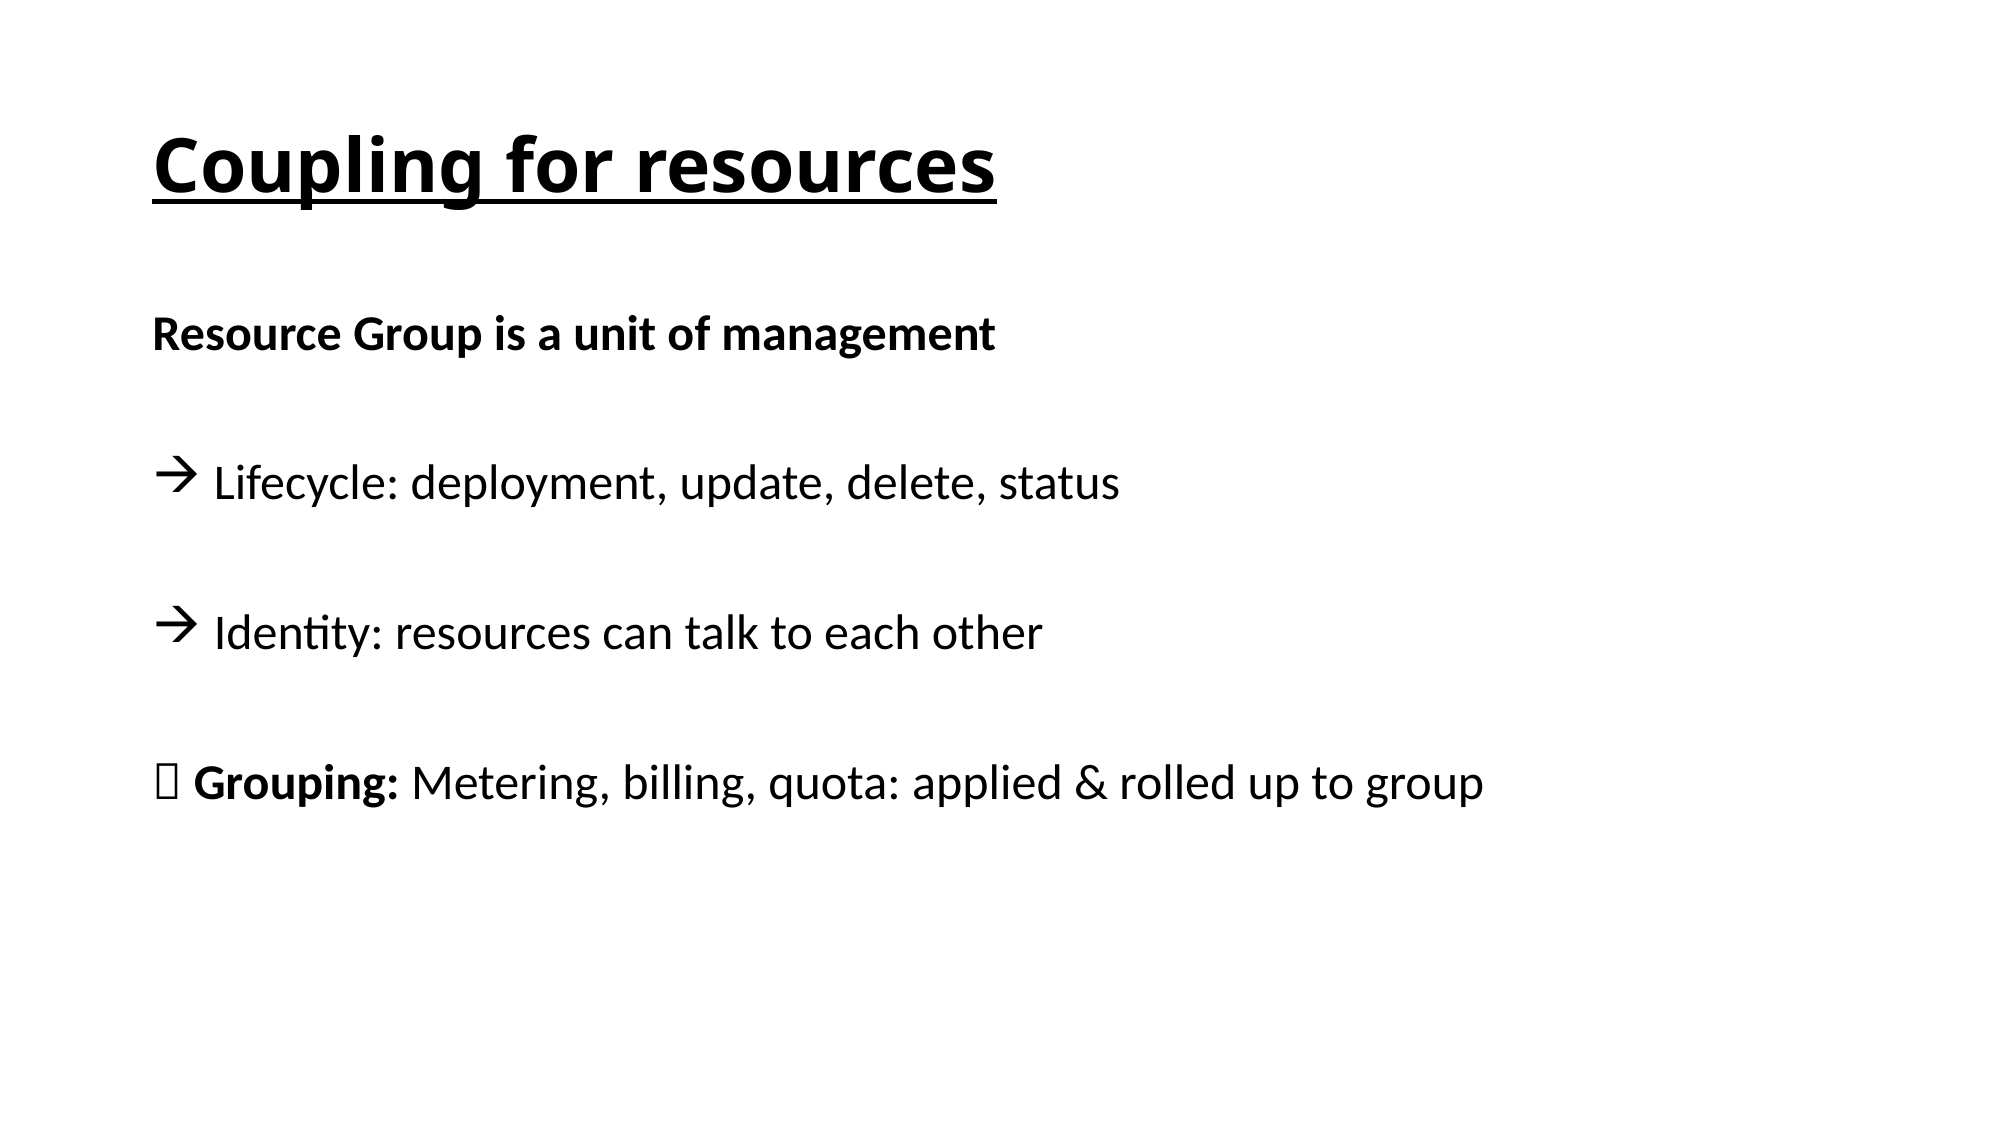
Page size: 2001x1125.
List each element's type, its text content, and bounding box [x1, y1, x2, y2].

title Coupling for resources [137, 59, 1863, 278]
list Resource Group is a unit of management Lifecycle: deployment, update, delete, status Identity: resources can talk to each other  Grouping: Metering, billing, quota: applied & rolled up to group [137, 299, 1863, 1014]
